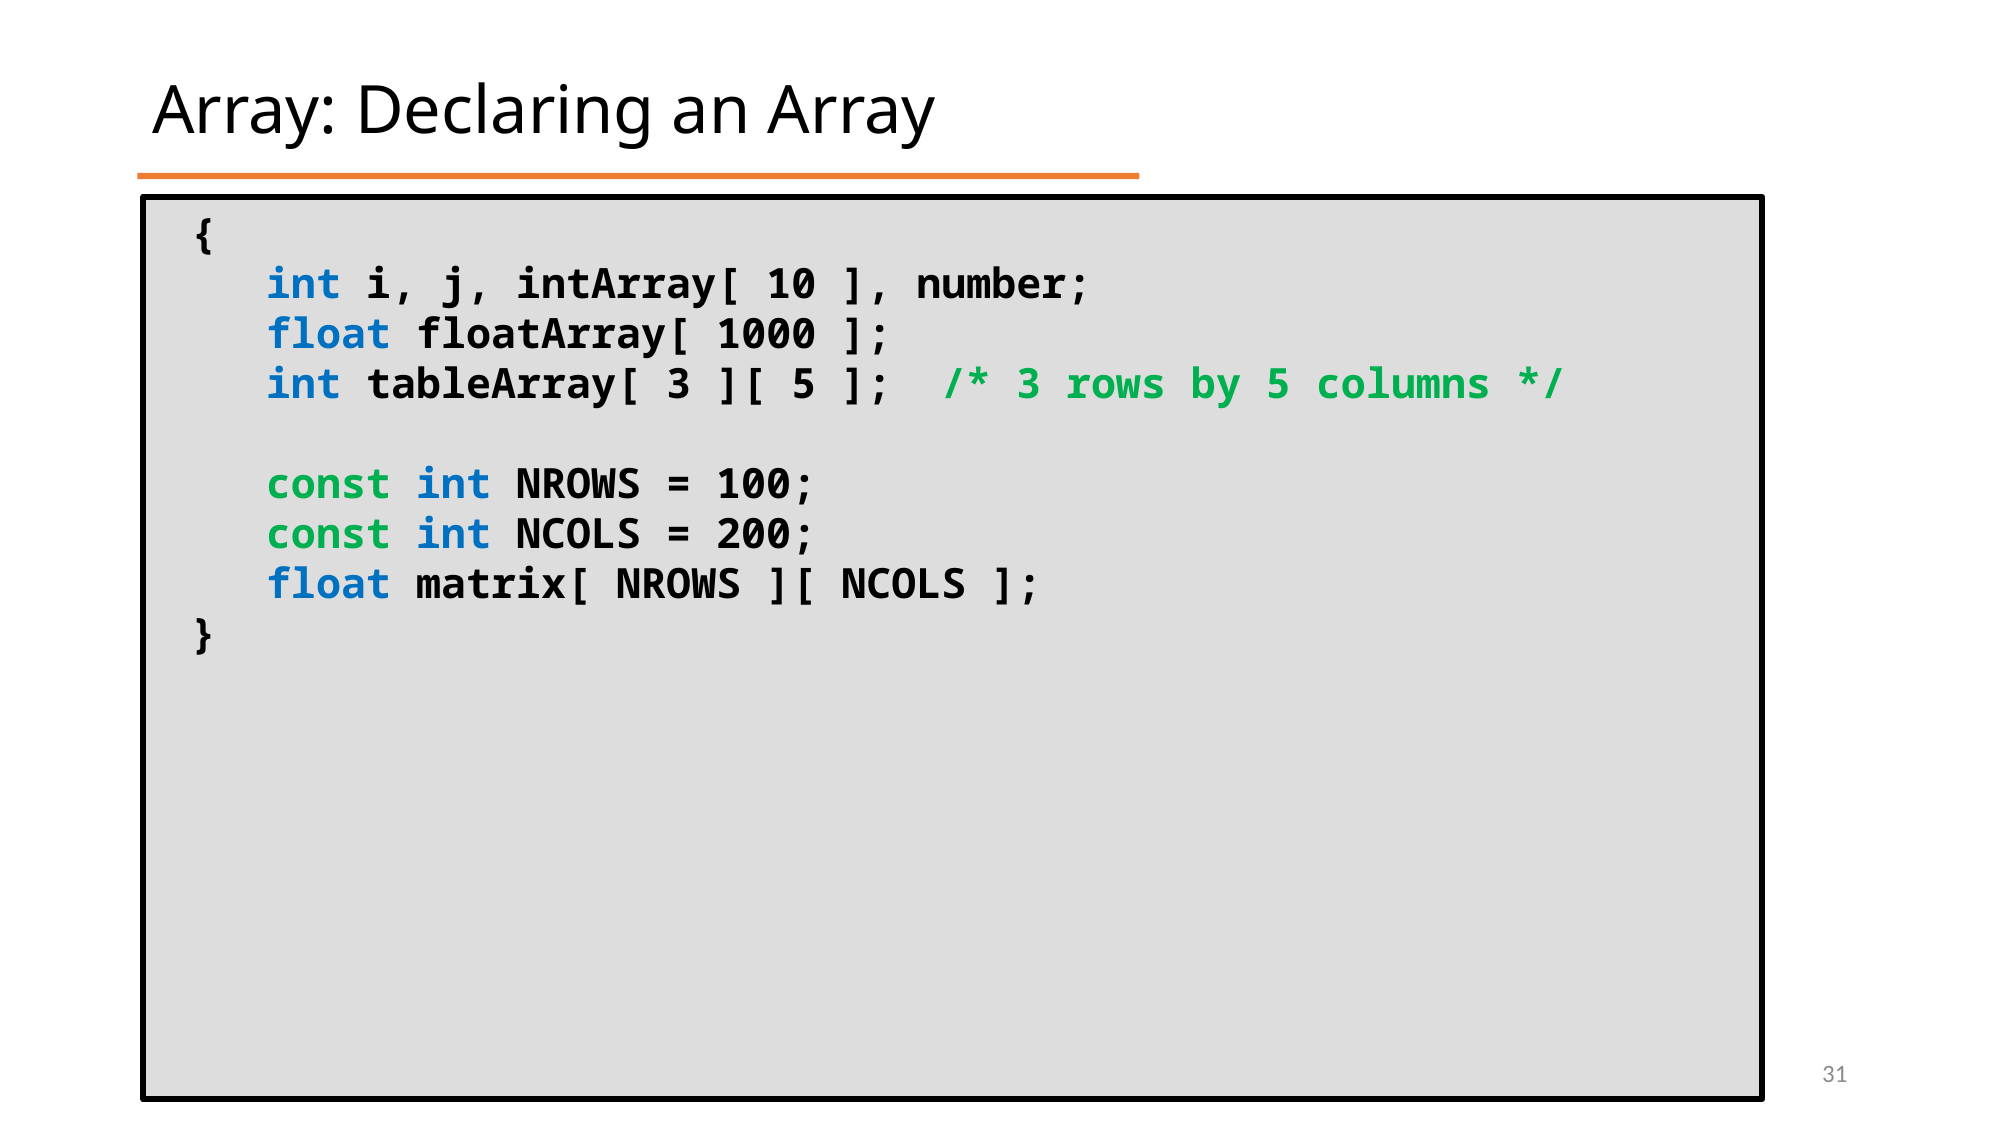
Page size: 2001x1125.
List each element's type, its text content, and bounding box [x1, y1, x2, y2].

text_box { int i, j, intArray[ 10 ], number; float floatArray[ 1000 ]; int tableArray[ 3 ][ 5 ]; /* 3 rows by 5 columns */ const int NROWS = 100; const int NCOLS = 200; float matrix[ NROWS ][ NCOLS ]; } [143, 196, 1763, 1100]
text_box 3 [1412, 1042, 1863, 1103]
text_box Array: Declaring an Array [137, 2, 1863, 221]
